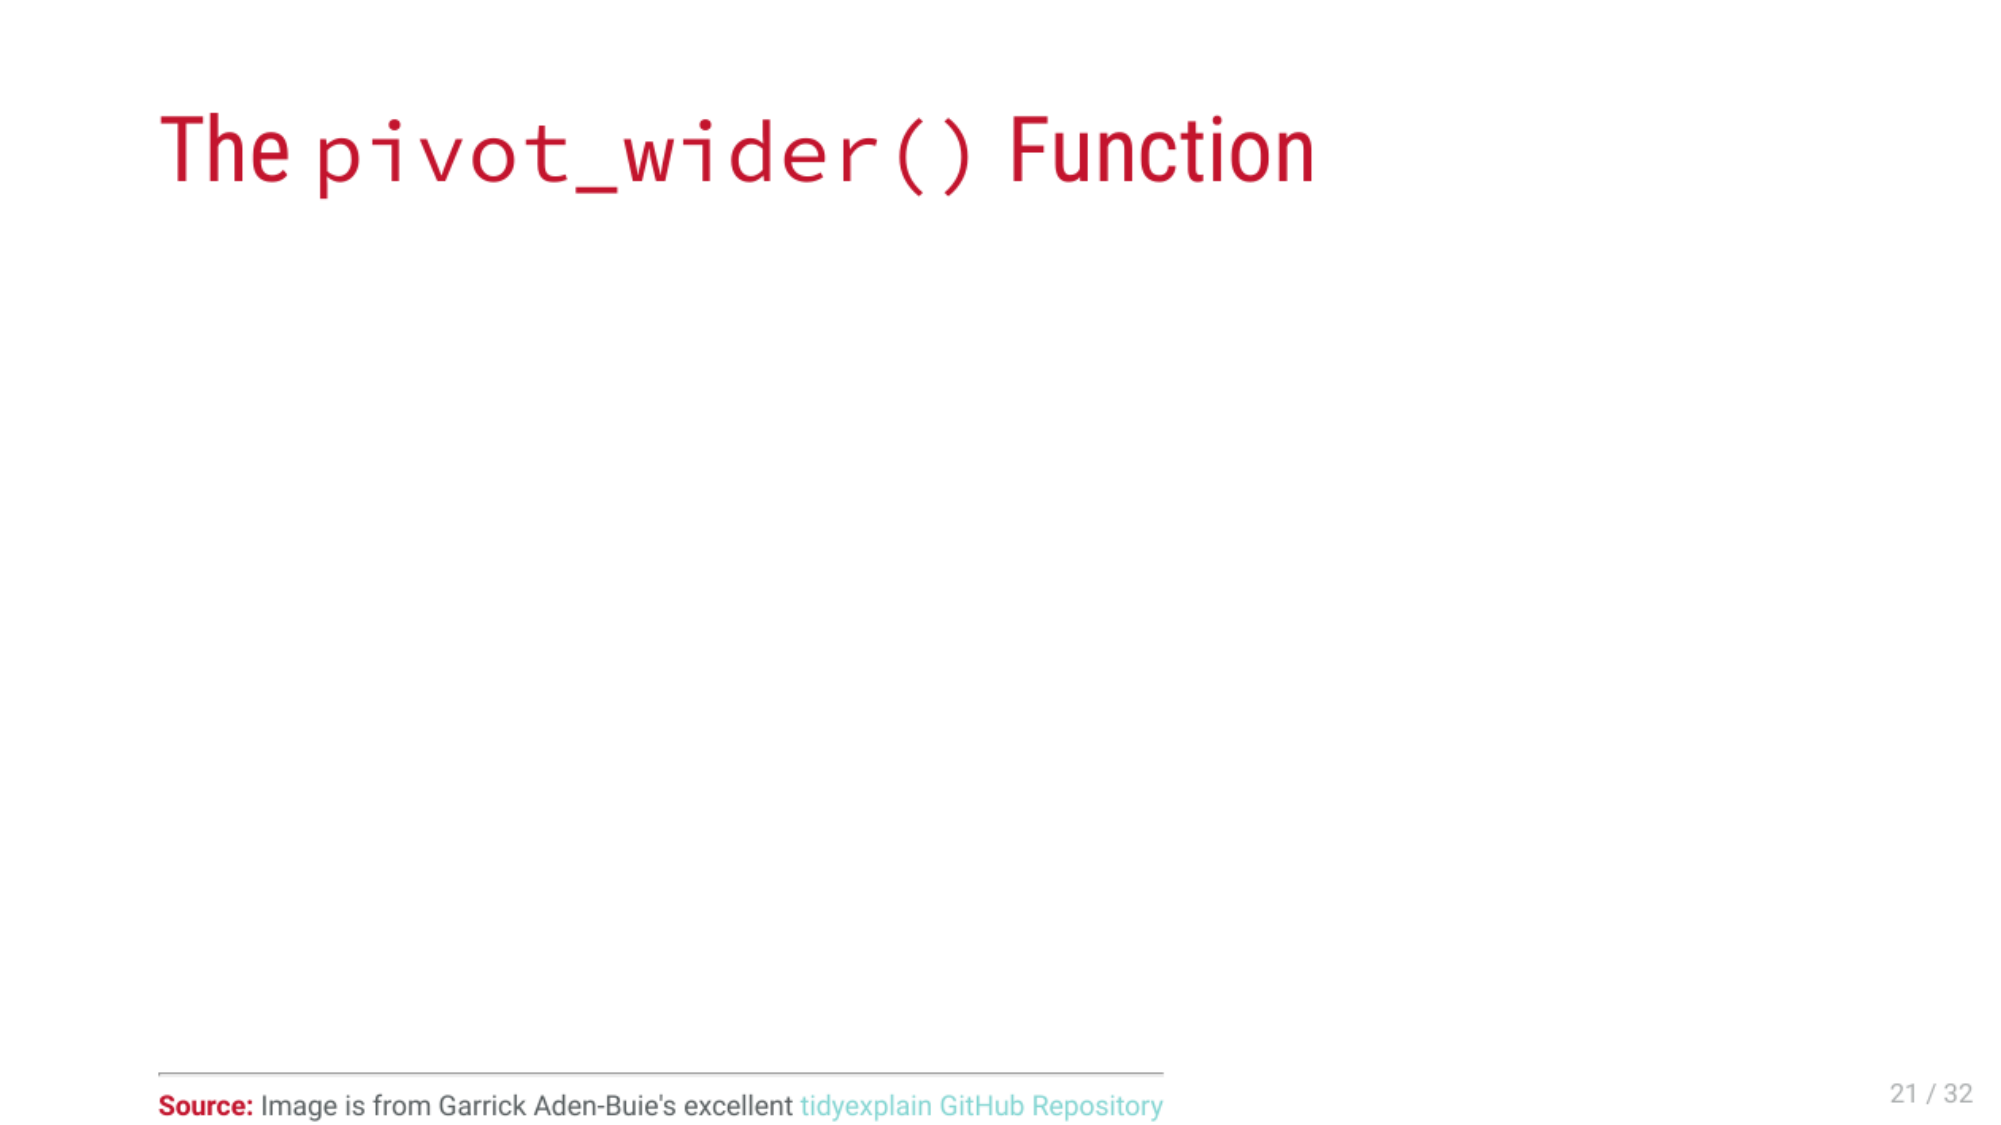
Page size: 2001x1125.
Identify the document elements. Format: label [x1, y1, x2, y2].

list [0, 0, 2000, 1125]
